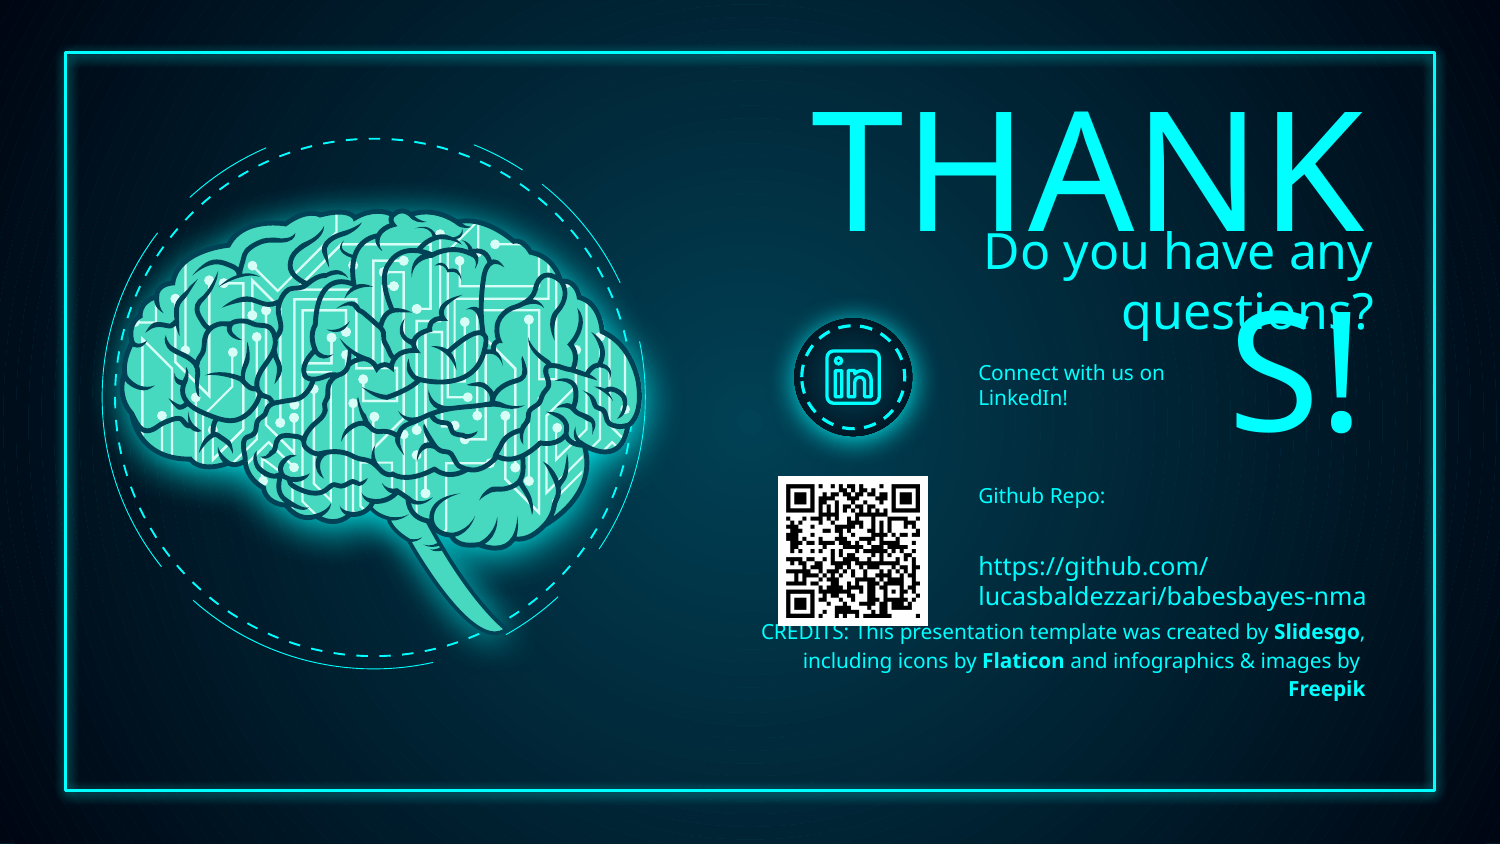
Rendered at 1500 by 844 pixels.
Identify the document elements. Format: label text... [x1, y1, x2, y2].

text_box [113, 208, 646, 636]
text_box [345, 138, 358, 142]
text_box Github Repo: https://github.com/lucasbaldezzari/babesbayes-nma [963, 467, 1397, 636]
subtitle Do you have any questions? [729, 220, 1389, 339]
picture [779, 477, 927, 638]
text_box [101, 144, 647, 670]
title THANKS! [721, 50, 1380, 269]
text_box Connect with us on LinkedIn! [963, 344, 1265, 411]
text_box [391, 138, 404, 142]
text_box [794, 318, 913, 437]
